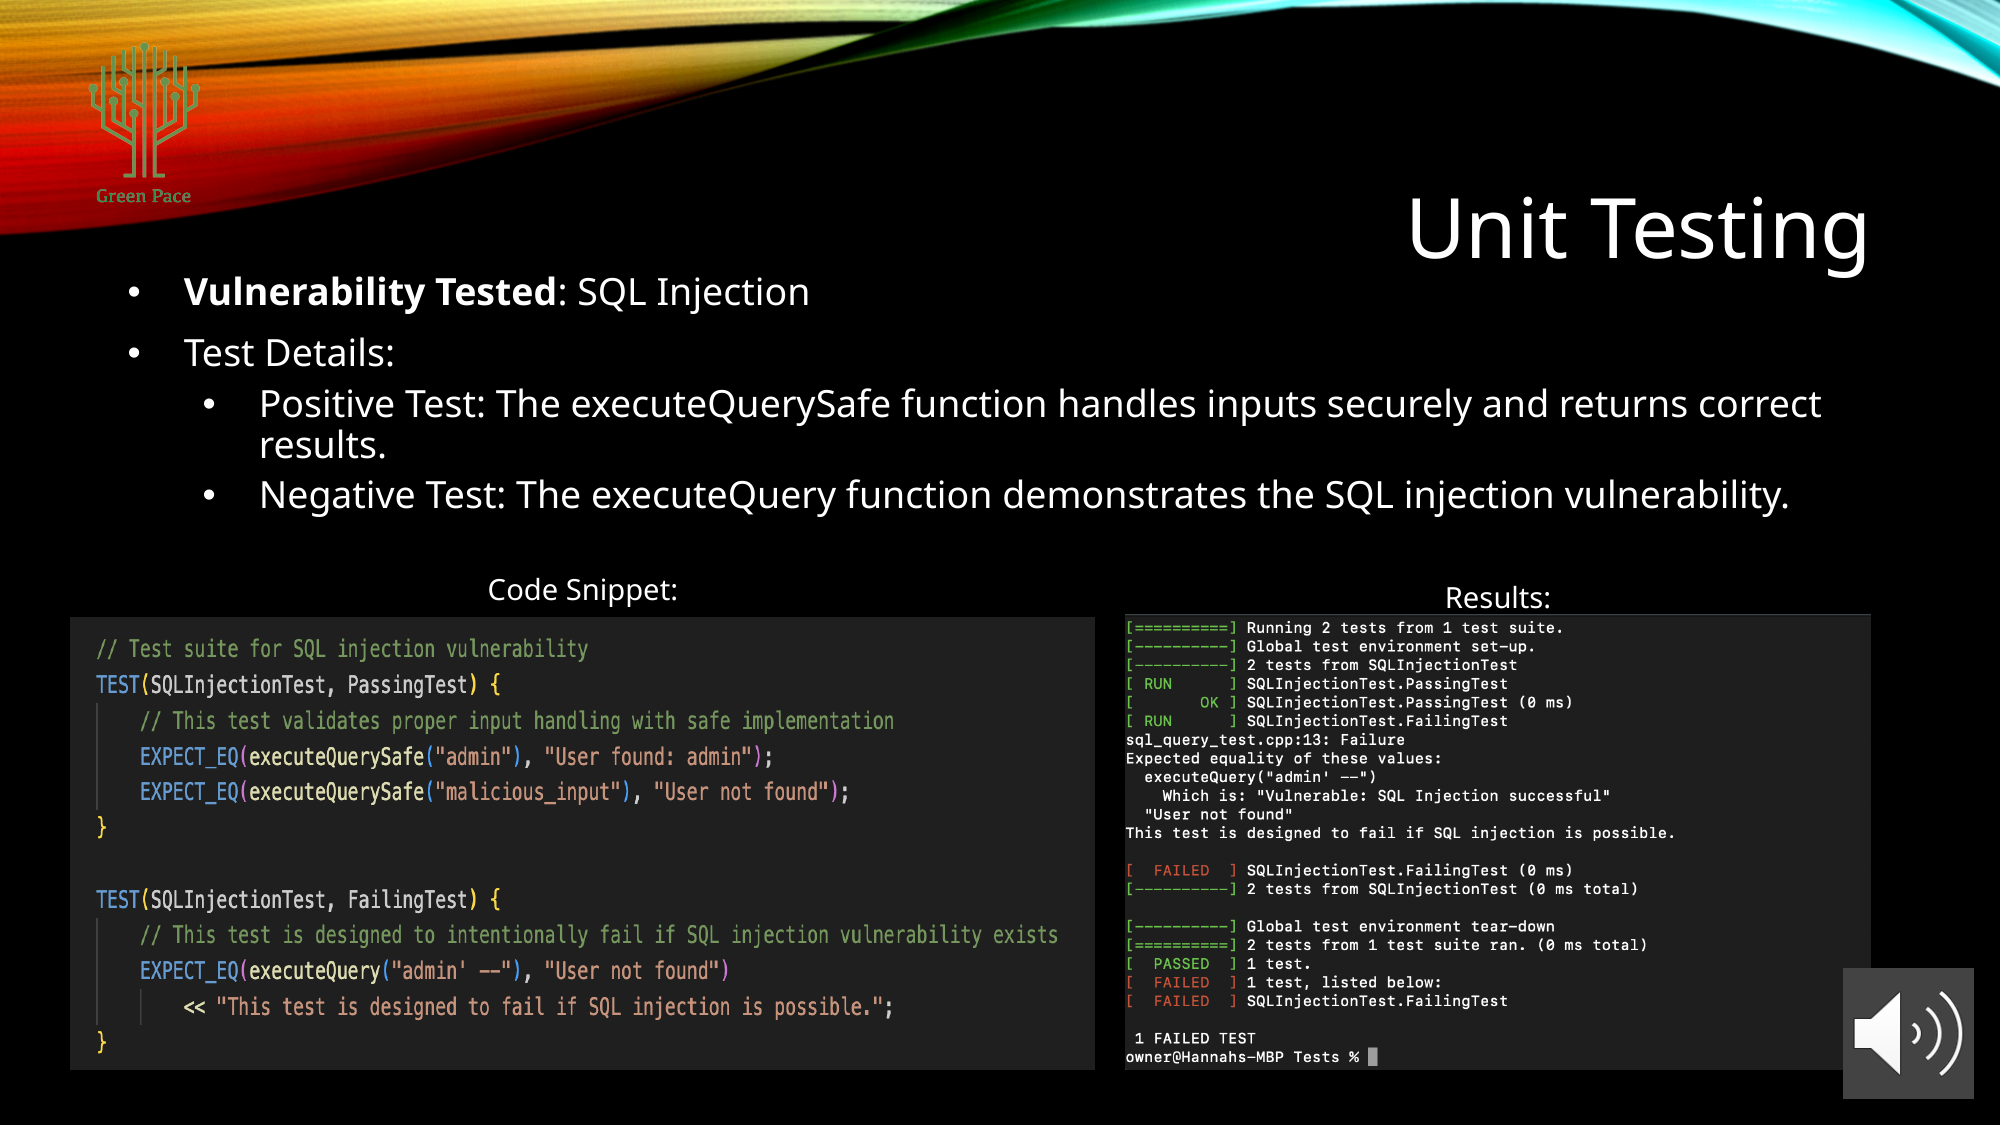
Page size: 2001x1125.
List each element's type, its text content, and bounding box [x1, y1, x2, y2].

text_box Code Snippet: [455, 563, 711, 614]
list Vulnerability Tested: SQL Injection Test Details: Positive Test: The executeQuerySafe function handles inputs securely and returns correct results. Negative Test: The executeQuery function demonstrates the SQL injection vulnerability. [112, 265, 1888, 572]
picture [1125, 613, 1976, 1101]
text_box Results: [1291, 571, 1705, 612]
picture [0, 0, 2000, 237]
title Unit Testing [474, 125, 1888, 265]
picture [70, 617, 1096, 1070]
